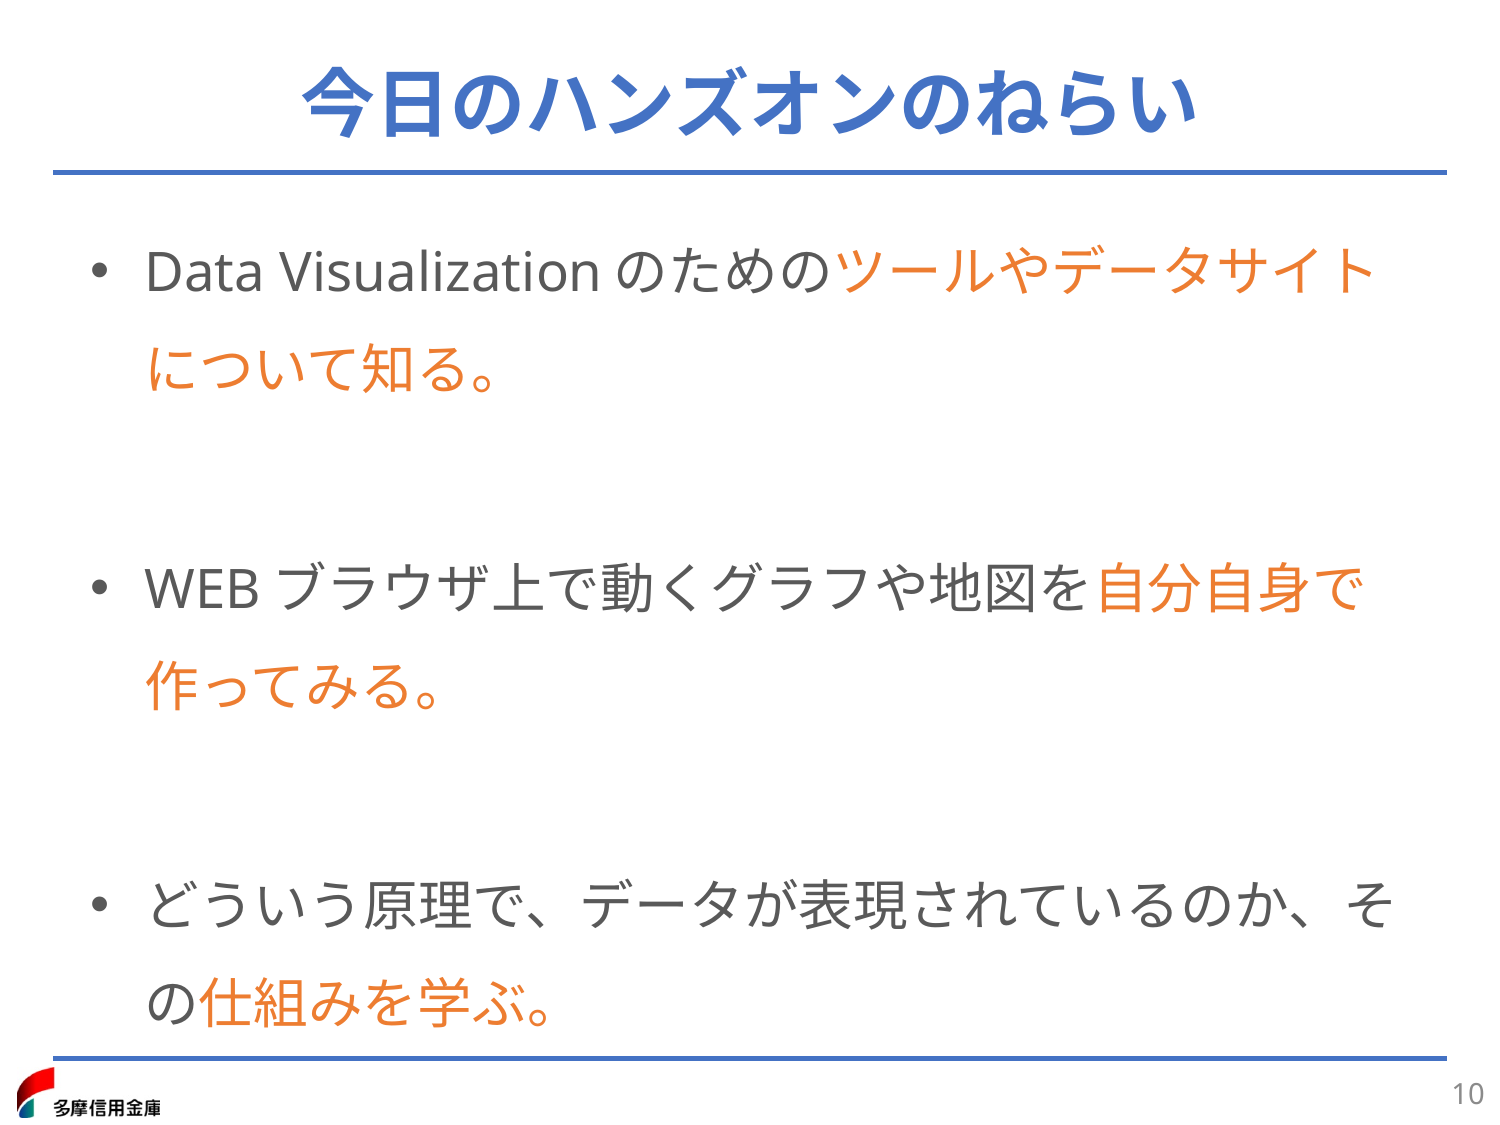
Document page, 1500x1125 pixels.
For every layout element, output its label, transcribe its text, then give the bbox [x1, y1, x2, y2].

picture [17, 1067, 160, 1118]
slide_number 10 [1149, 1065, 1500, 1125]
list Data Visualizationのためのツールやデータサイトについて知る。 WEBブラウザ上で動くグラフや地図を自分自身で作ってみる。 どういう原理で、データが表現されているのか、その仕組みを学ぶ。 [75, 196, 1425, 1047]
title 今日のハンズオンのねらい [75, 19, 1425, 185]
